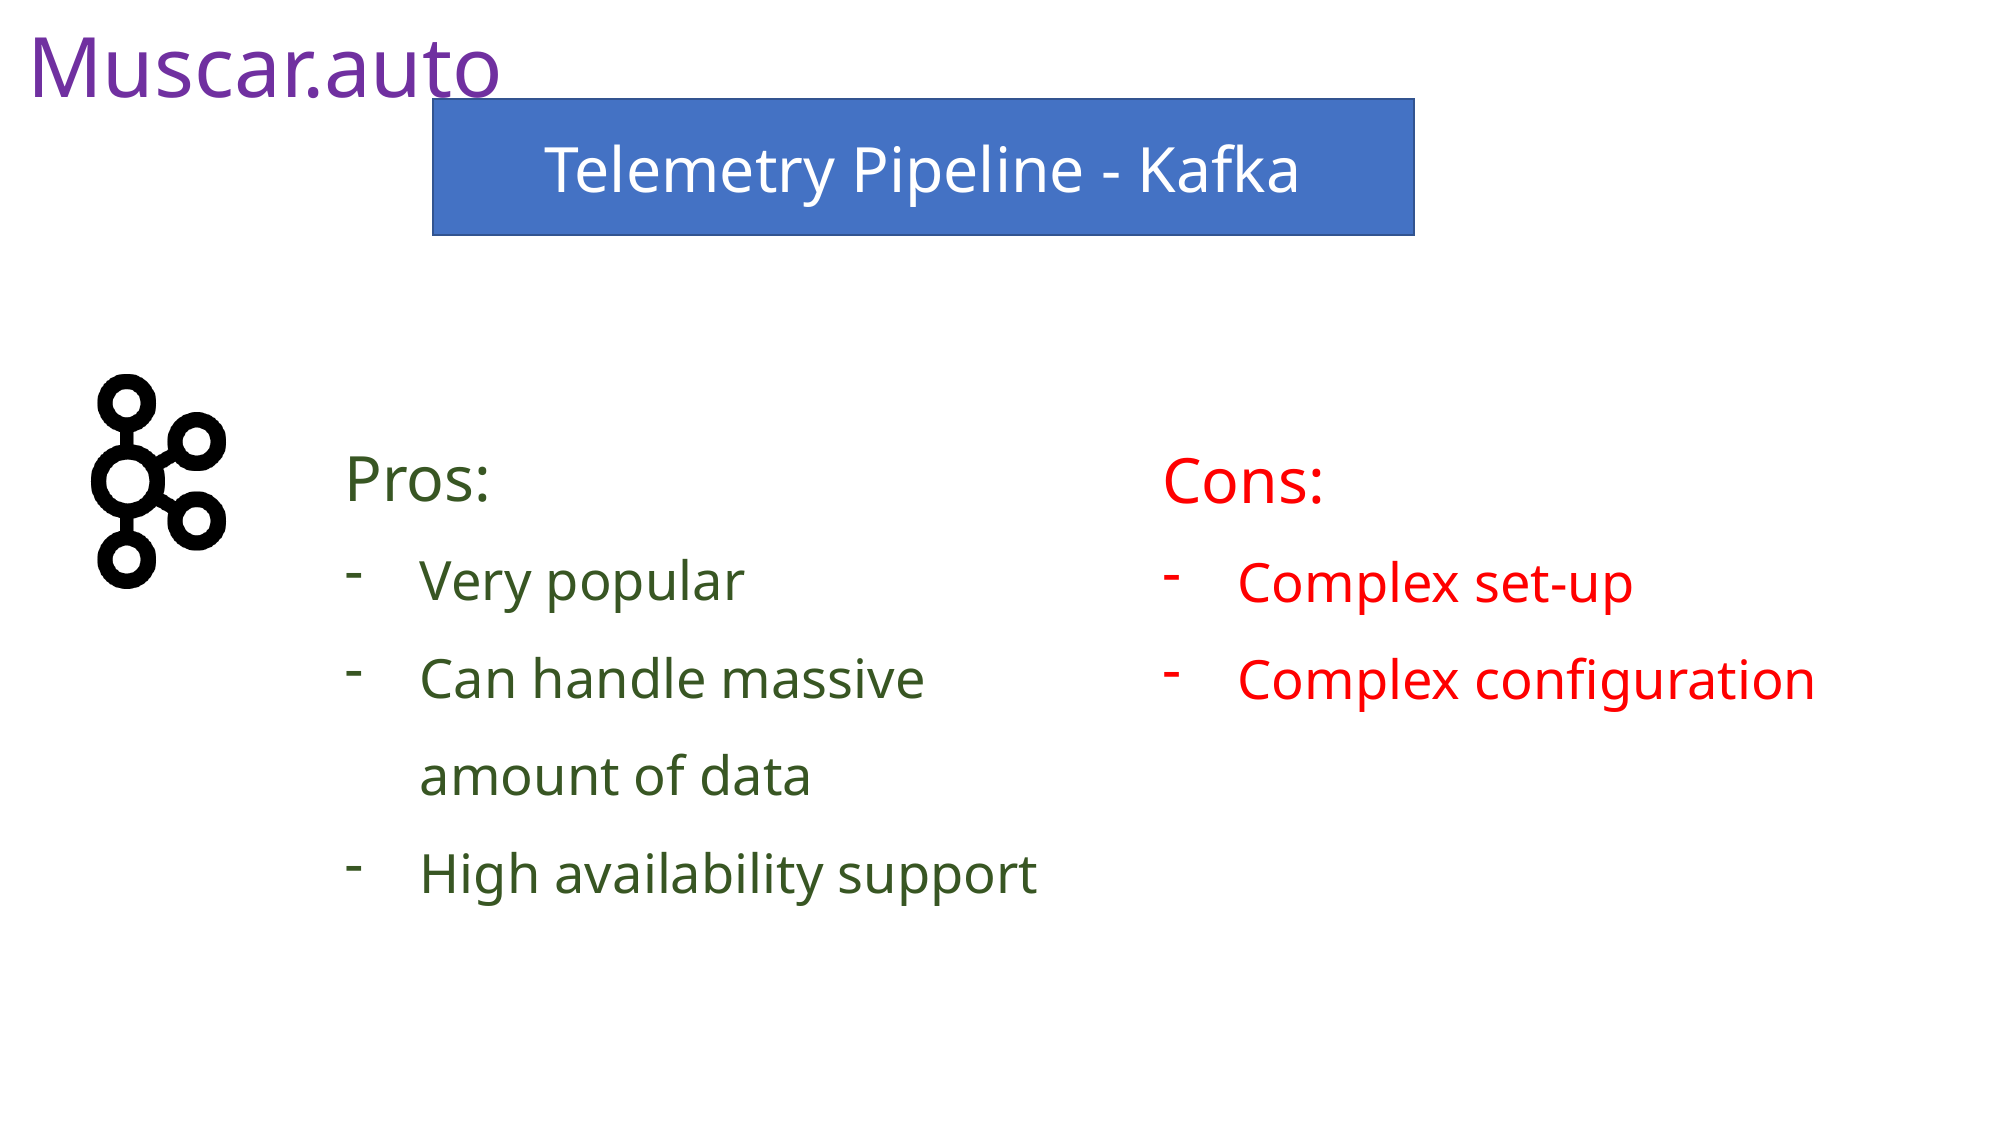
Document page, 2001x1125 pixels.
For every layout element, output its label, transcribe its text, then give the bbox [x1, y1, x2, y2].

text_box Muscar.auto [12, 12, 853, 129]
picture [88, 371, 236, 591]
text_box Cons: Complex set-up Complex configuration [1147, 395, 1973, 816]
text_box Telemetry Pipeline - Kafka [432, 98, 1415, 236]
text_box Pros: Very popular Can handle massive amount of data High availability support [329, 394, 1155, 912]
